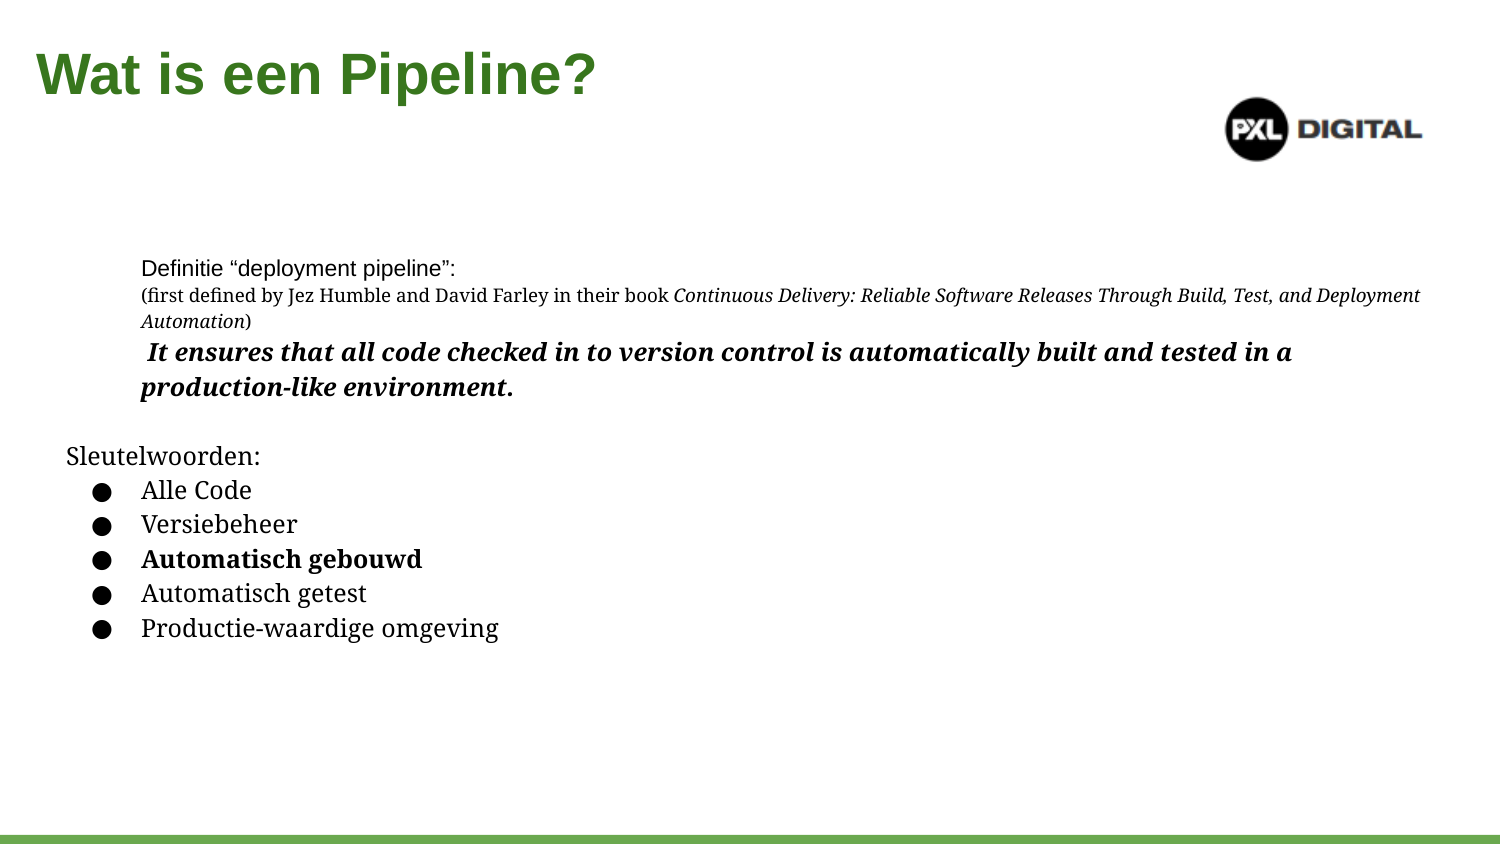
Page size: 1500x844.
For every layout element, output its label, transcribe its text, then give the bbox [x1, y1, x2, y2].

list Definitie “deployment pipeline”: (first defined by Jez Humble and David Farley in their book Continuous Delivery: Reliable Software Releases Through Build, Test, and Deployment Automation) It ensures that all code checked in to version control is automatically built and tested in a production-like environment. Sleutelwoorden: Alle Code Versiebeheer Automatisch gebouwd Automatisch getest Productie-waardige omgeving [51, 189, 1449, 750]
picture [1200, 72, 1450, 181]
title Wat is een Pipeline? [21, 21, 1420, 116]
